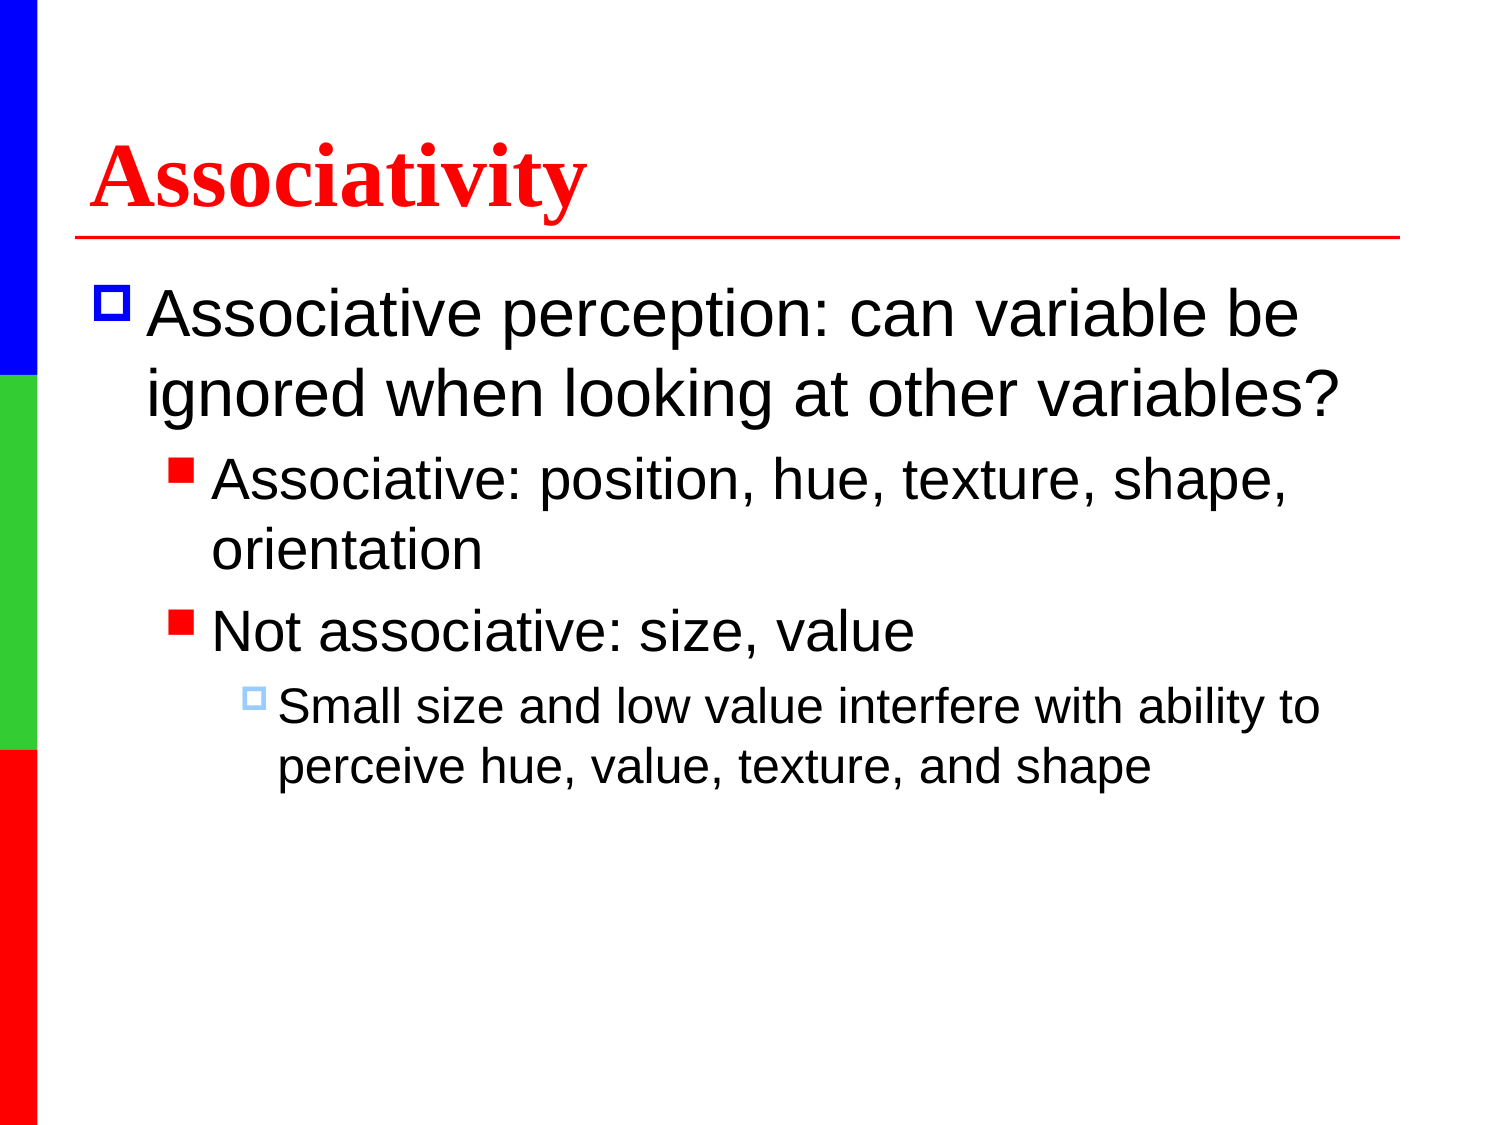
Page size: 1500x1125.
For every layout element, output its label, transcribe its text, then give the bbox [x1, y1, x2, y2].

title Associativity [74, 45, 1426, 233]
list Associative perception: can variable be ignored when looking at other variables? Associative: position, hue, texture, shape, orientation Not associative: size, value Small size and low value interfere with ability to perceive hue, value, texture, and shape [74, 262, 1426, 1006]
